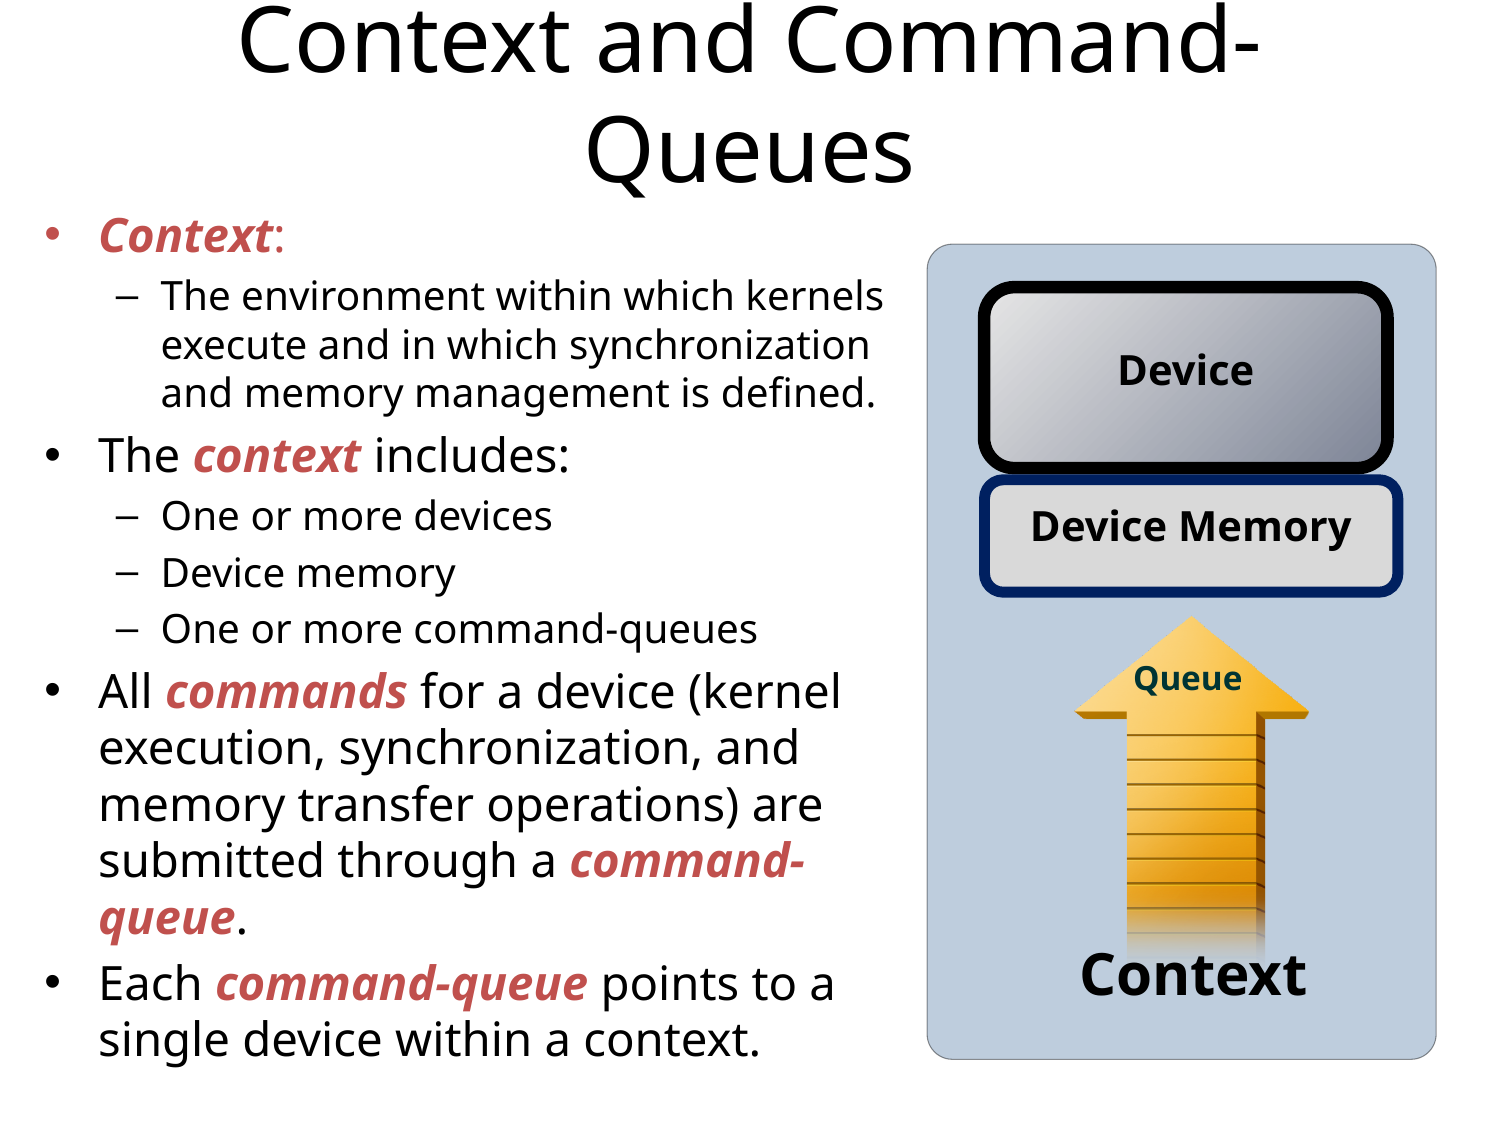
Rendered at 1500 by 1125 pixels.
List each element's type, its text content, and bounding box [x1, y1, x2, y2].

text_box Device Memory [983, 492, 1399, 558]
list Context: The environment within which kernels execute and in which synchronization and memory management is defined. The context includes: One or more devices Device memory One or more command-queues All commands for a device (kernel execution, synchronization, and memory transfer operations) are submitted through a command-queue. Each command-queue points to a single device within a context. [29, 198, 904, 1106]
text_box Device [981, 285, 1390, 471]
text_box [985, 479, 1397, 492]
title Context and Command-Queues [75, 0, 1425, 185]
text_box [984, 558, 1398, 593]
text_box [927, 244, 1437, 1060]
picture [1045, 609, 1362, 1030]
